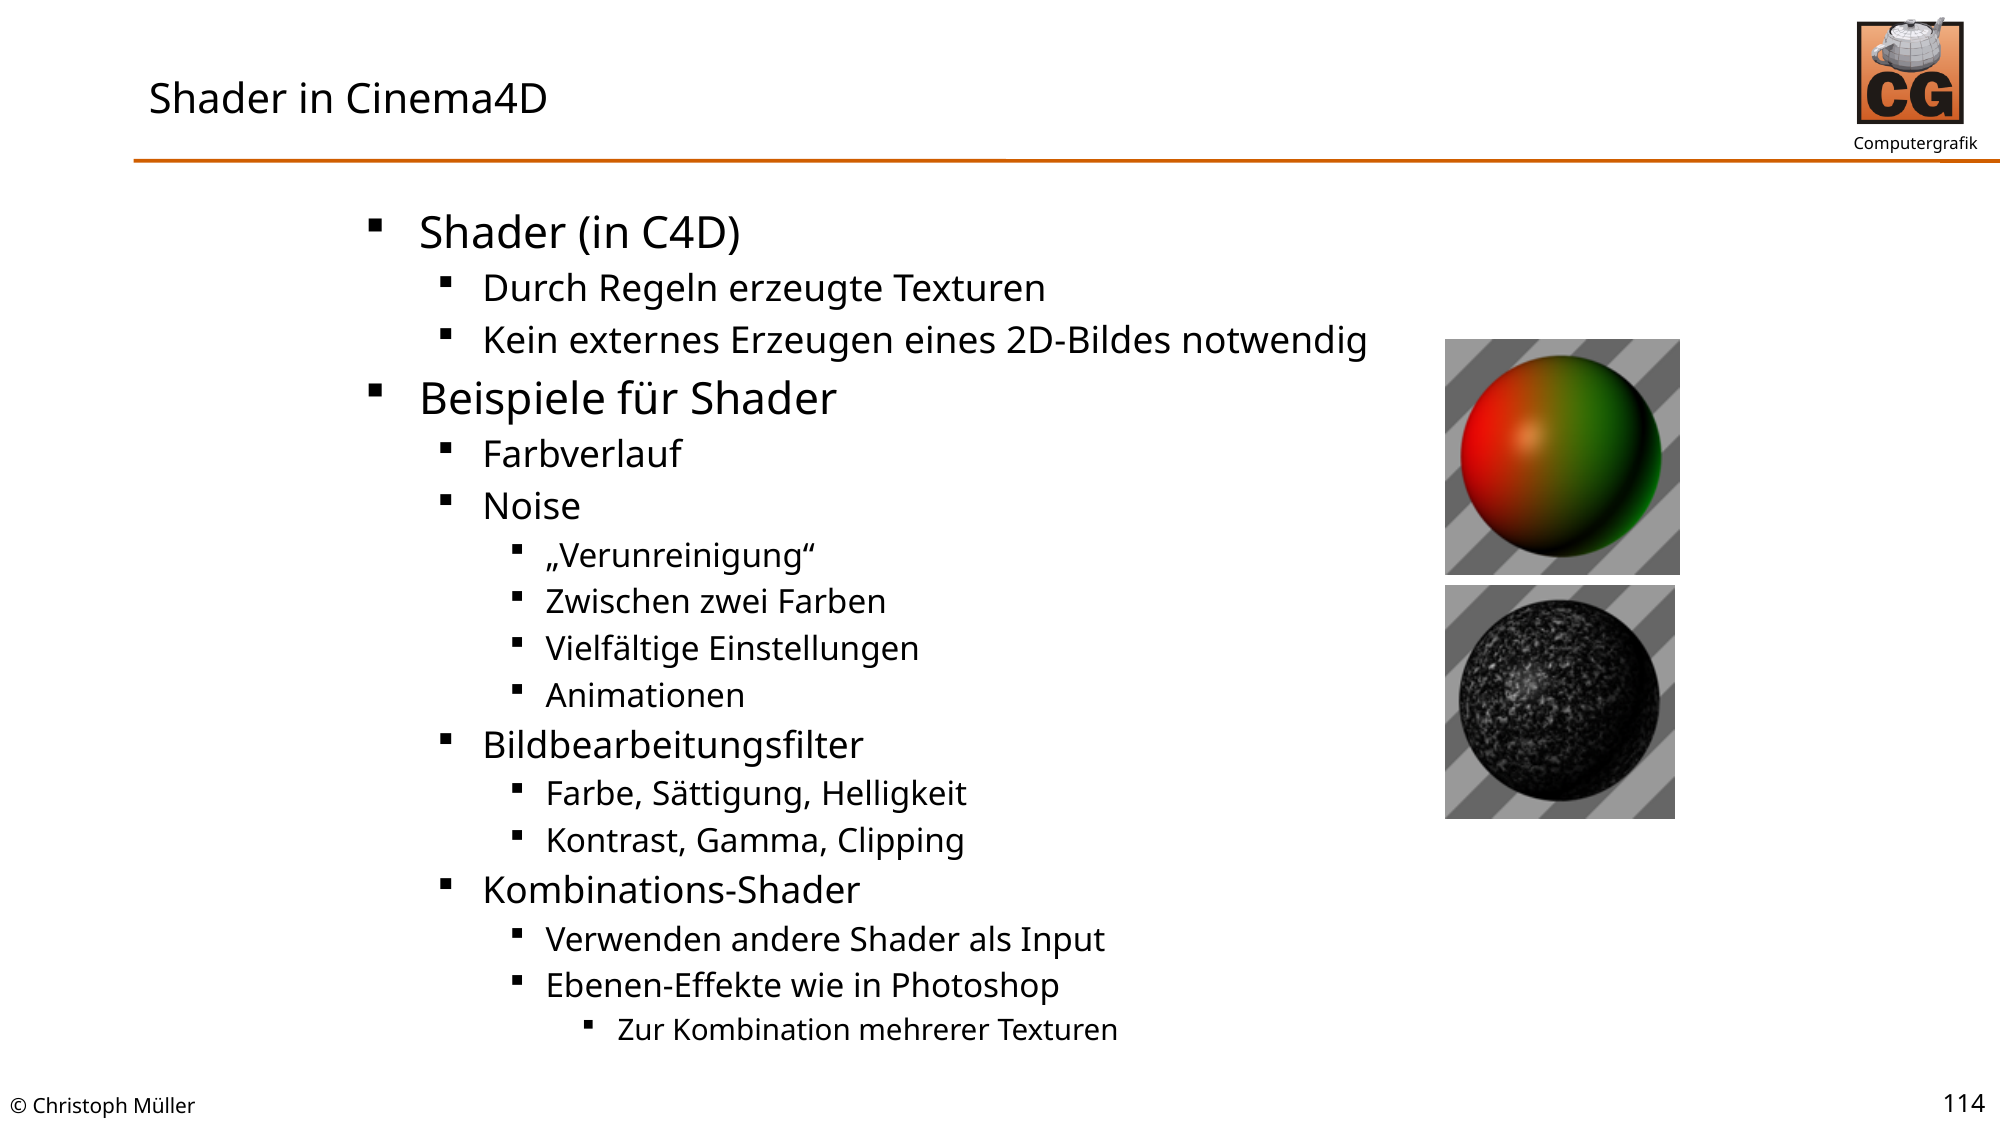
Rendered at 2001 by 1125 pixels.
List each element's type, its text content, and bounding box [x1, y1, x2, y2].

picture [1850, 15, 1970, 130]
picture [1445, 339, 1680, 575]
picture [1445, 585, 1676, 819]
list Shader (in C4D) Durch Regeln erzeugte Texturen Kein externes Erzeugen eines 2D-Bildes notwendig Beispiele für Shader Farbverlauf Noise „Verunreinigung“ Zwischen zwei Farben Vielfältige Einstellungen Animationen Bildbearbeitungsfilter Farbe, Sättigung, Helligkeit Kontrast, Gamma, Clipping Kombinations-Shader Verwenden andere Shader als Input Ebenen-Effekte wie in Photoshop Zur Kombination mehrerer Texturen [349, 196, 1446, 1059]
title Shader in Cinema4D [133, 42, 1457, 151]
